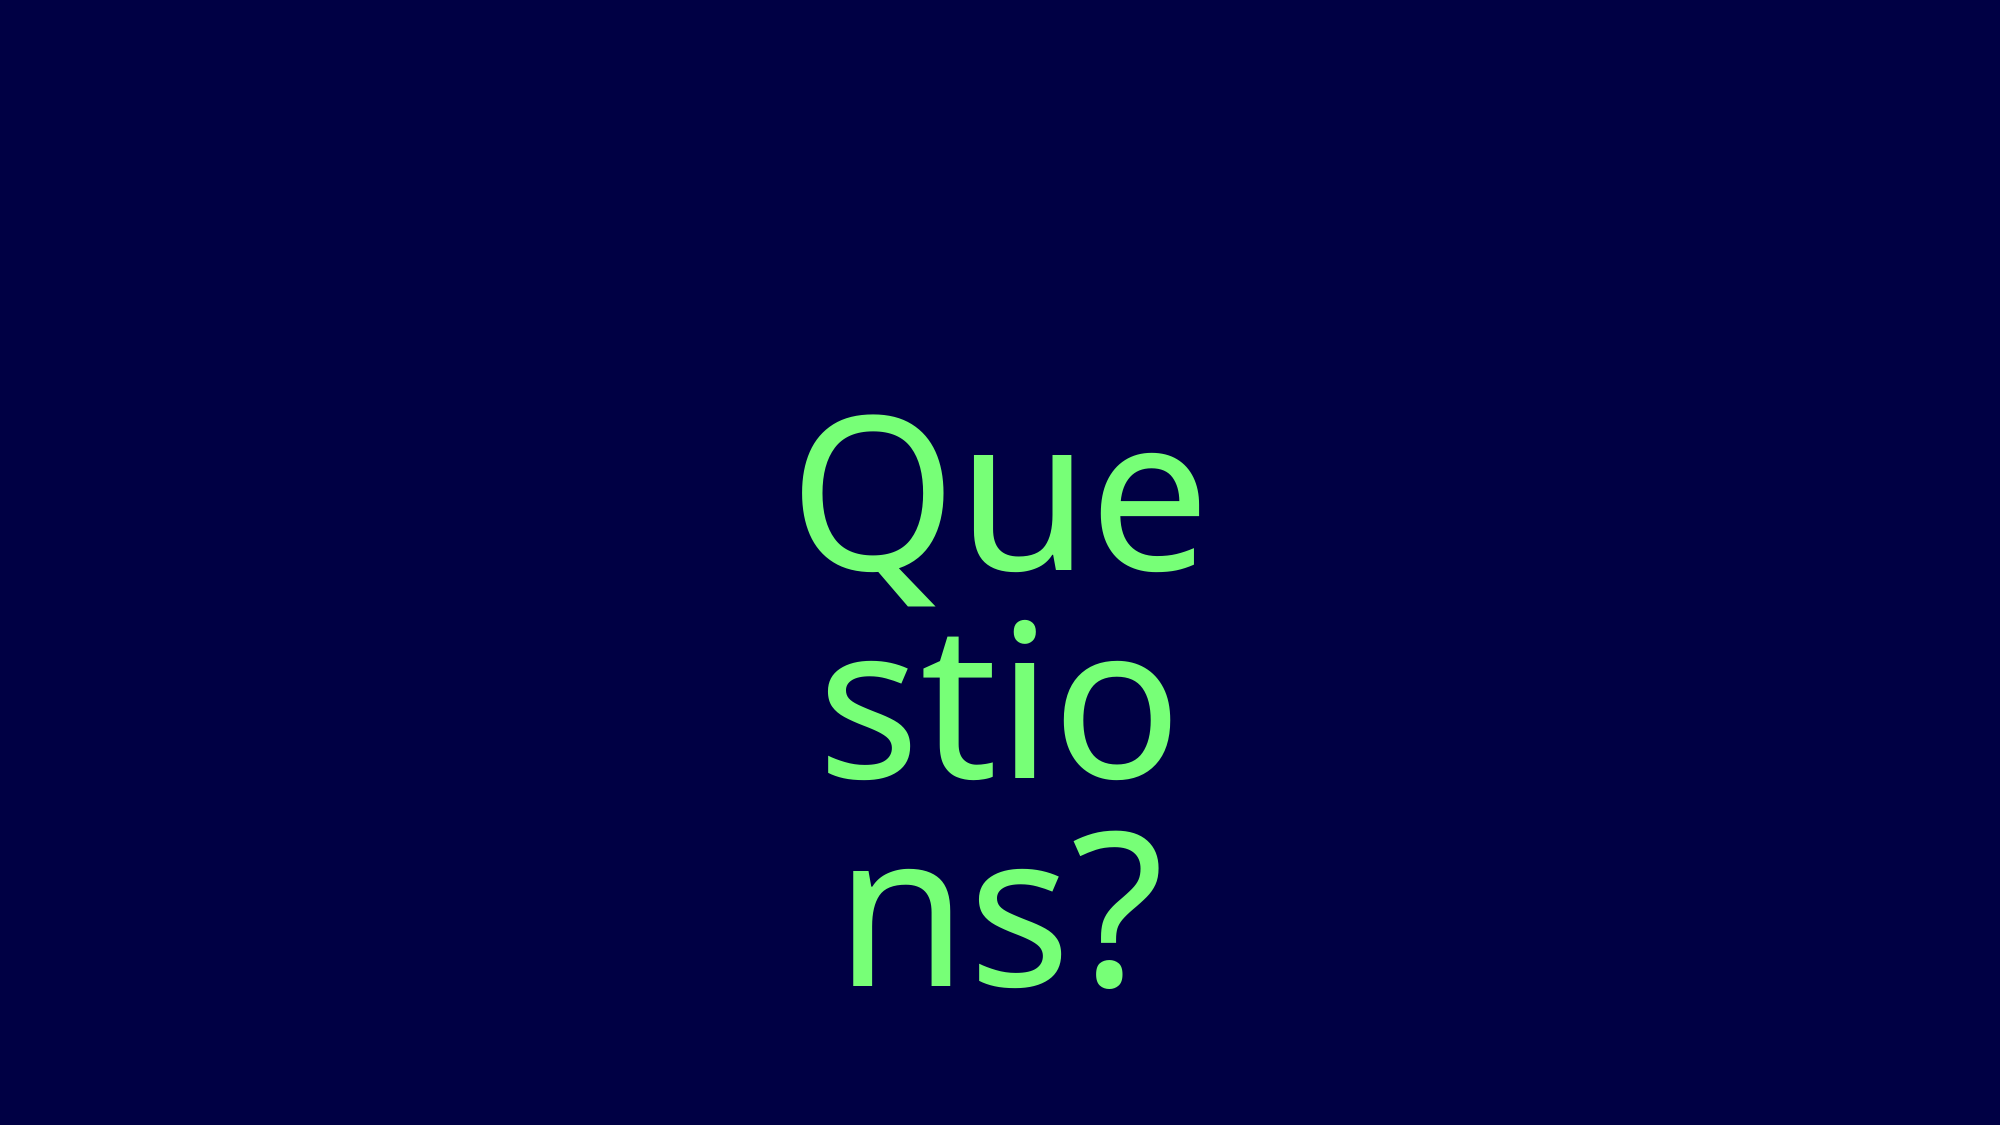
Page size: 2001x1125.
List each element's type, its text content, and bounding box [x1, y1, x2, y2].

title Questions? [746, 87, 1254, 1038]
